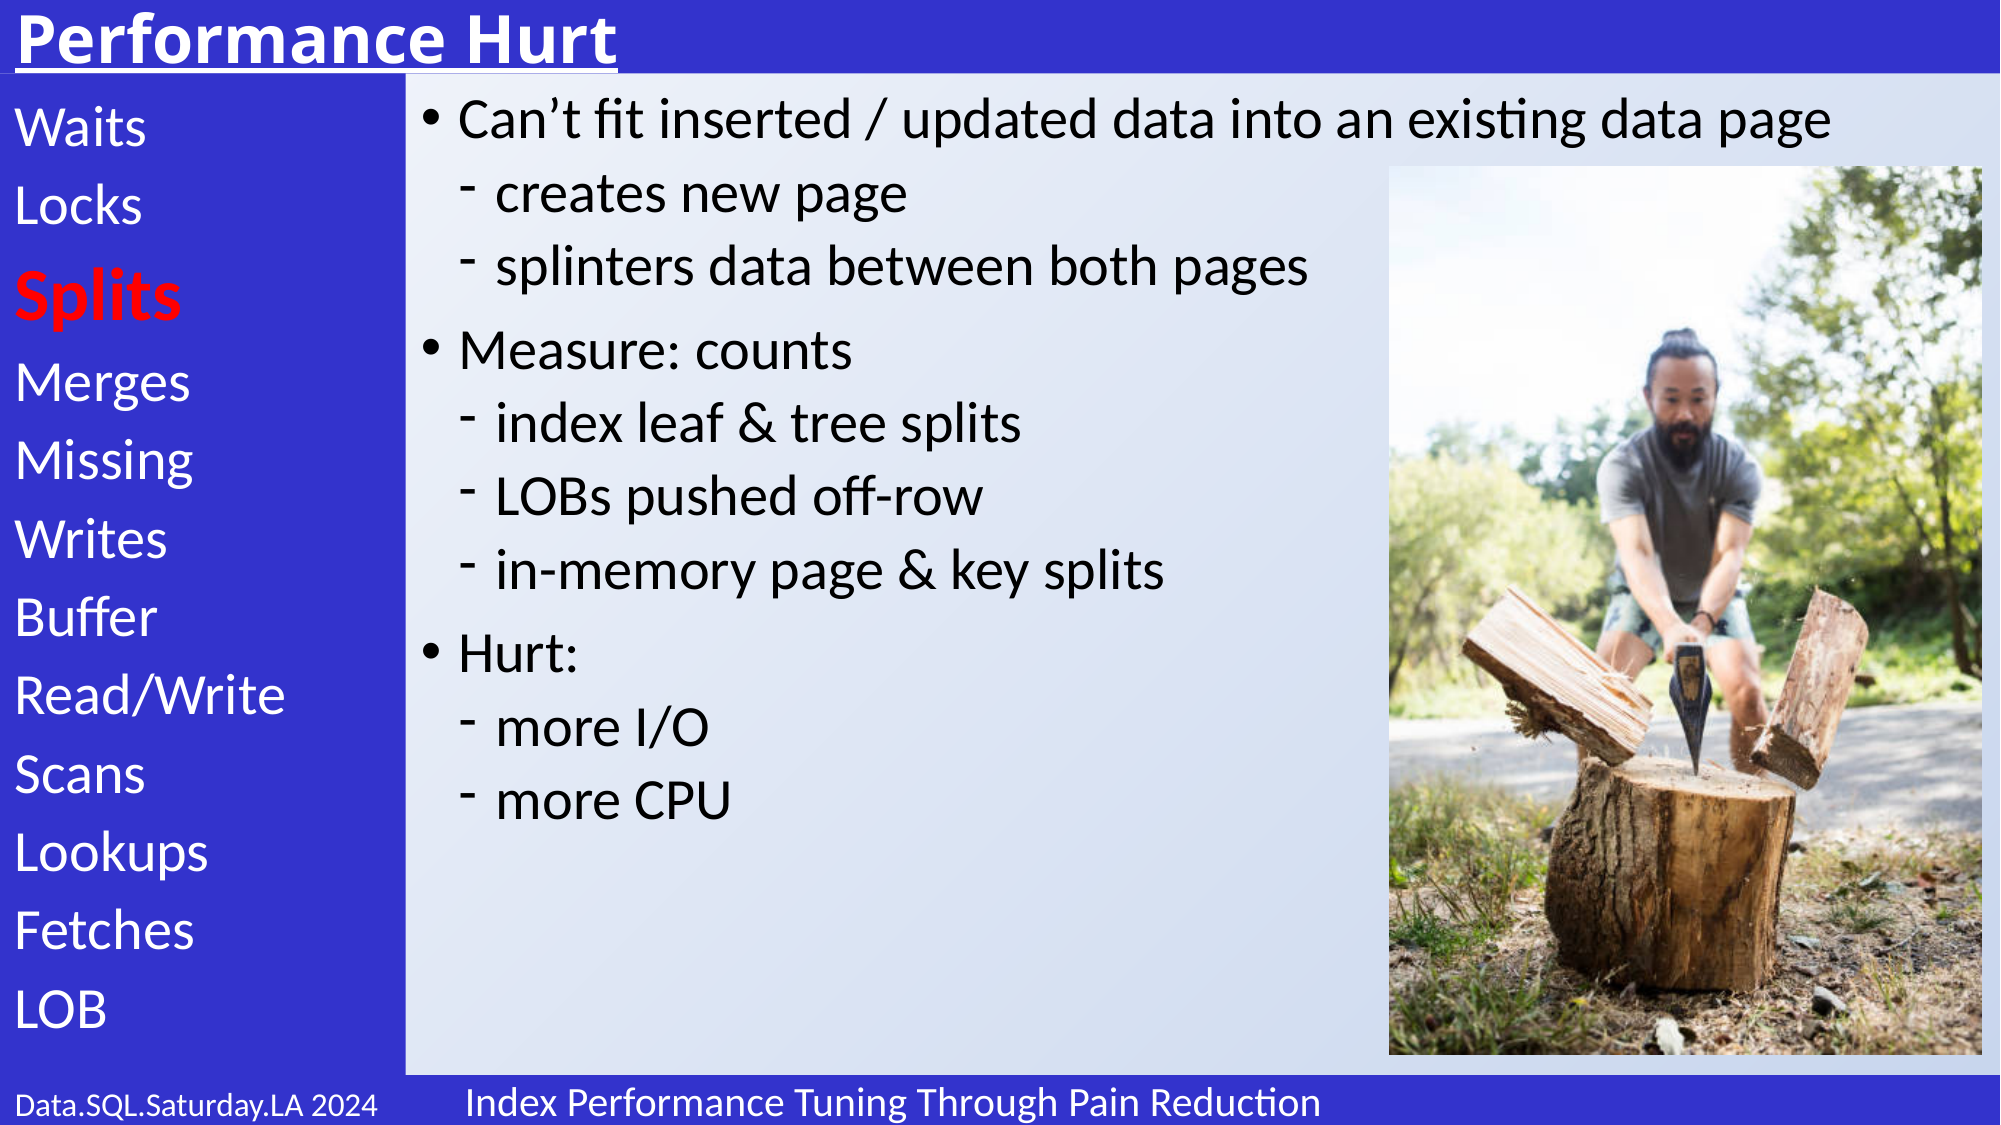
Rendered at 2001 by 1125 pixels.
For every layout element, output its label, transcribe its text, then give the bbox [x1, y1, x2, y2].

list Can’t fit inserted / updated data into an existing data page creates new page splinters data between both pages Measure: counts index leaf & tree splits LOBs pushed off-row in-memory page & key splits Hurt: more I/O more CPU [406, 73, 2000, 1077]
title Performance Hurt [0, 0, 2000, 73]
picture [1389, 166, 1982, 1055]
list Waits Locks Splits Merges Missing Writes Buffer Read/Write Scans Lookups Fetches LOB [0, 73, 406, 1075]
